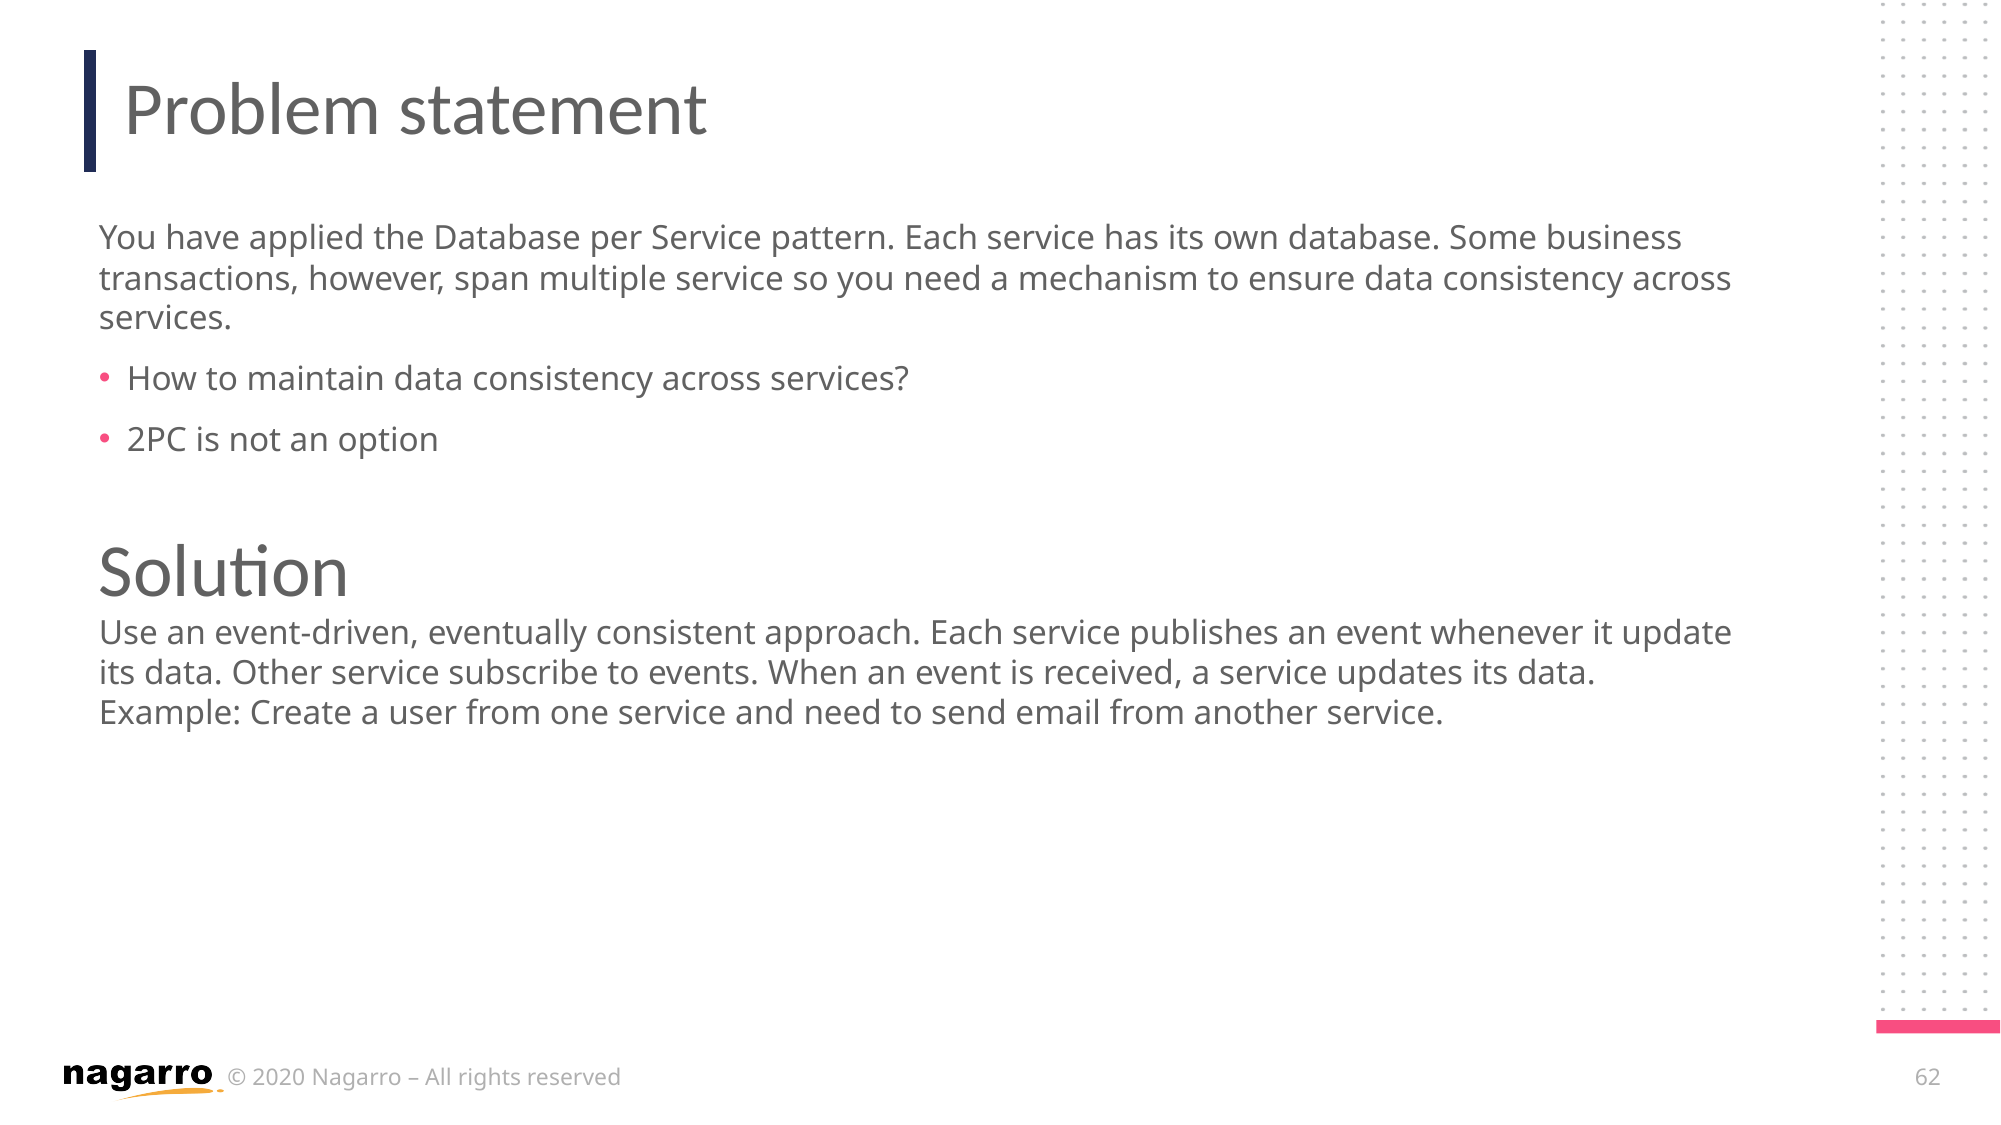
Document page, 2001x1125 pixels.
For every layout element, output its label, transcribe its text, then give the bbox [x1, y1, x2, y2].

picture [64, 1065, 224, 1102]
picture [1881, 0, 2000, 1020]
title Problem statement [109, 62, 1814, 160]
text_box Solution Use an event-driven, eventually consistent approach. Each service publishes an event whenever it update its data. Other service subscribe to events. When an event is received, a service updates its data. Example: Create a user from one service and need to send email from another service. [83, 481, 1763, 816]
list You have applied the Database per Service pattern. Each service has its own database. Some business transactions, however, span multiple service so you need a mechanism to ensure data consistency across services. How to maintain data consistency across services? 2PC is not an option [84, 209, 1788, 508]
